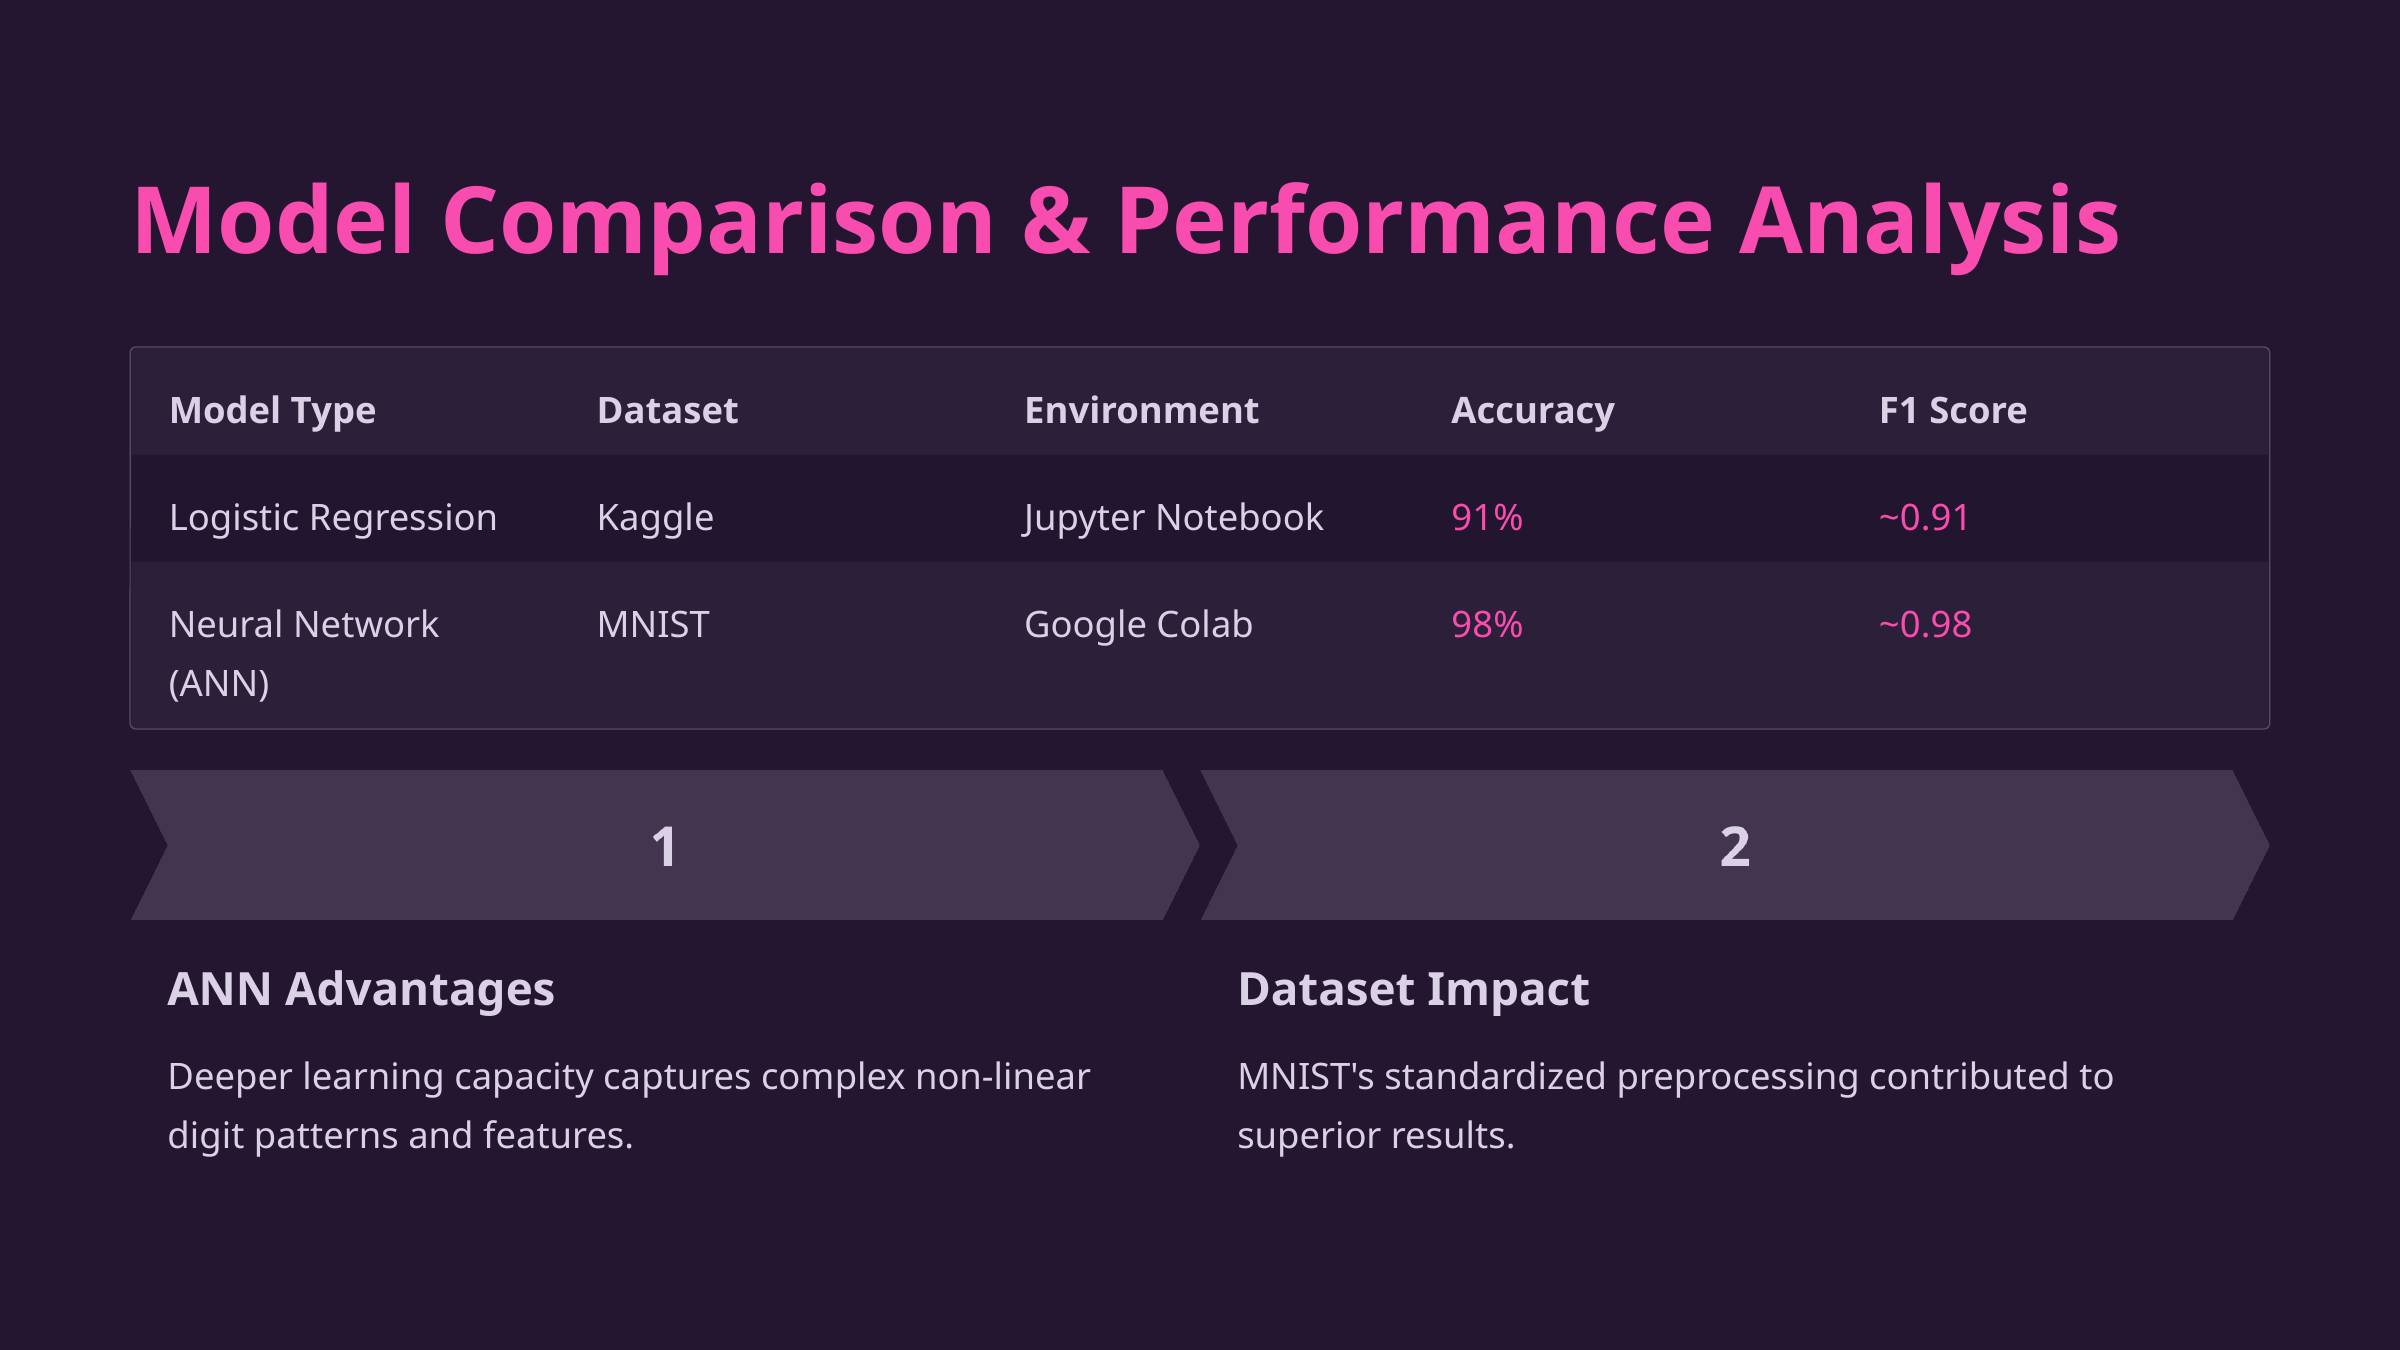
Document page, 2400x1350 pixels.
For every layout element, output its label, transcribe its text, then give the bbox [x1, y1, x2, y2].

text_box Accuracy [1451, 371, 1804, 432]
text_box Model Comparison & Performance Analysis [130, 156, 1944, 273]
text_box F1 Score [1878, 371, 2232, 432]
text_box [131, 454, 2269, 561]
text_box [131, 348, 2269, 454]
picture [130, 770, 2270, 920]
text_box ~0.91 [1878, 478, 2232, 538]
text_box MNIST's standardized preprocessing contributed to superior results. [1237, 1037, 2233, 1157]
text_box ~0.98 [1878, 585, 2232, 645]
text_box Logistic Regression [168, 478, 522, 538]
text_box 91% [1451, 478, 1804, 538]
text_box [131, 561, 2269, 728]
text_box Neural Network (ANN) [168, 585, 522, 705]
text_box 98% [1451, 585, 1804, 645]
text_box Dataset [596, 371, 949, 432]
text_box Environment [1024, 371, 1376, 432]
text_box MNIST [596, 585, 949, 645]
text_box Jupyter Notebook [1024, 478, 1376, 538]
text_box Model Type [168, 371, 522, 432]
text_box Deeper learning capacity captures complex non-linear digit patterns and features. [167, 1037, 1163, 1157]
text_box Kaggle [596, 478, 949, 538]
text_box Google Colab [1024, 585, 1376, 645]
text_box ANN Advantages [167, 956, 633, 1015]
text_box Dataset Impact [1237, 956, 1703, 1015]
